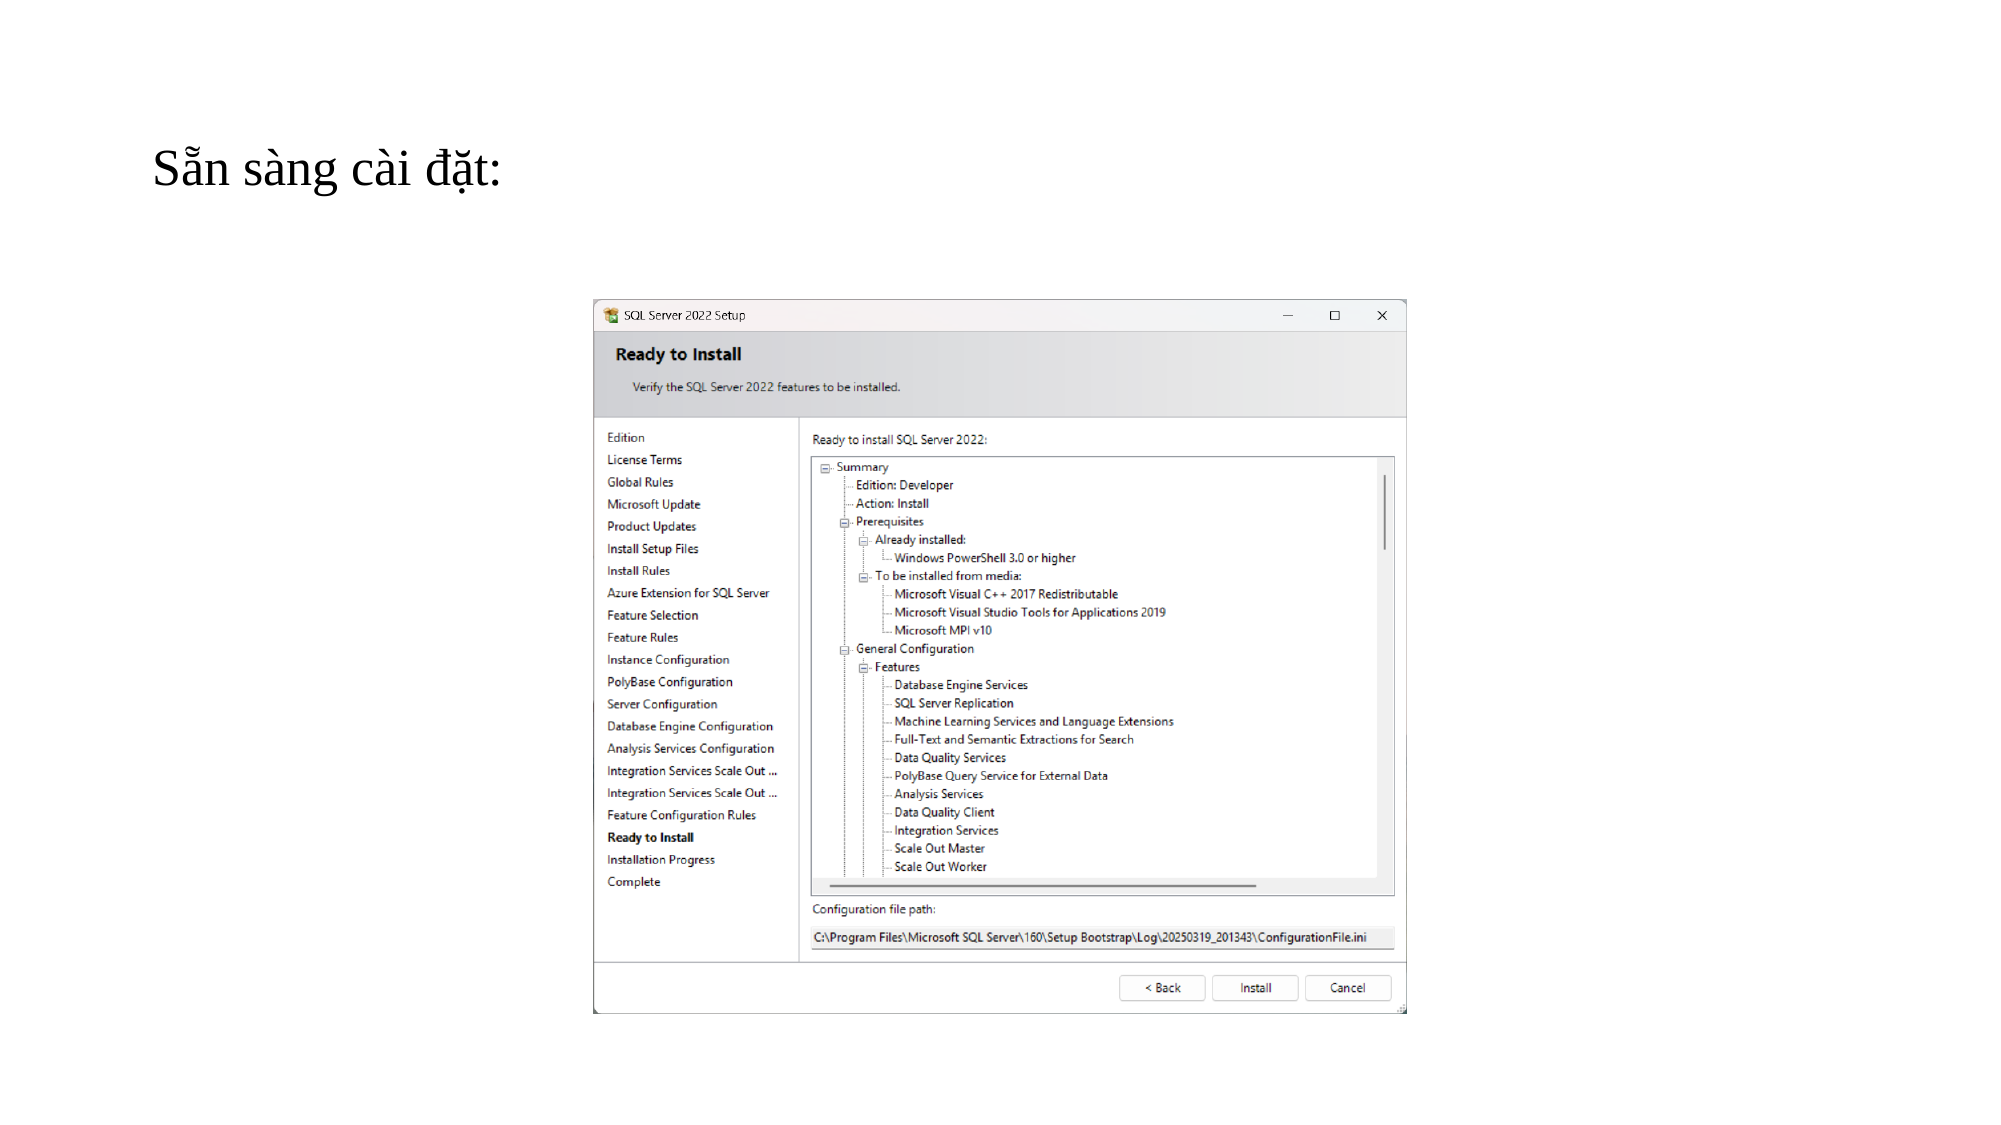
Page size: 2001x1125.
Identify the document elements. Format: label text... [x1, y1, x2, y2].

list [593, 299, 1407, 1014]
title Sẵn sàng cài đặt: [137, 59, 1863, 278]
